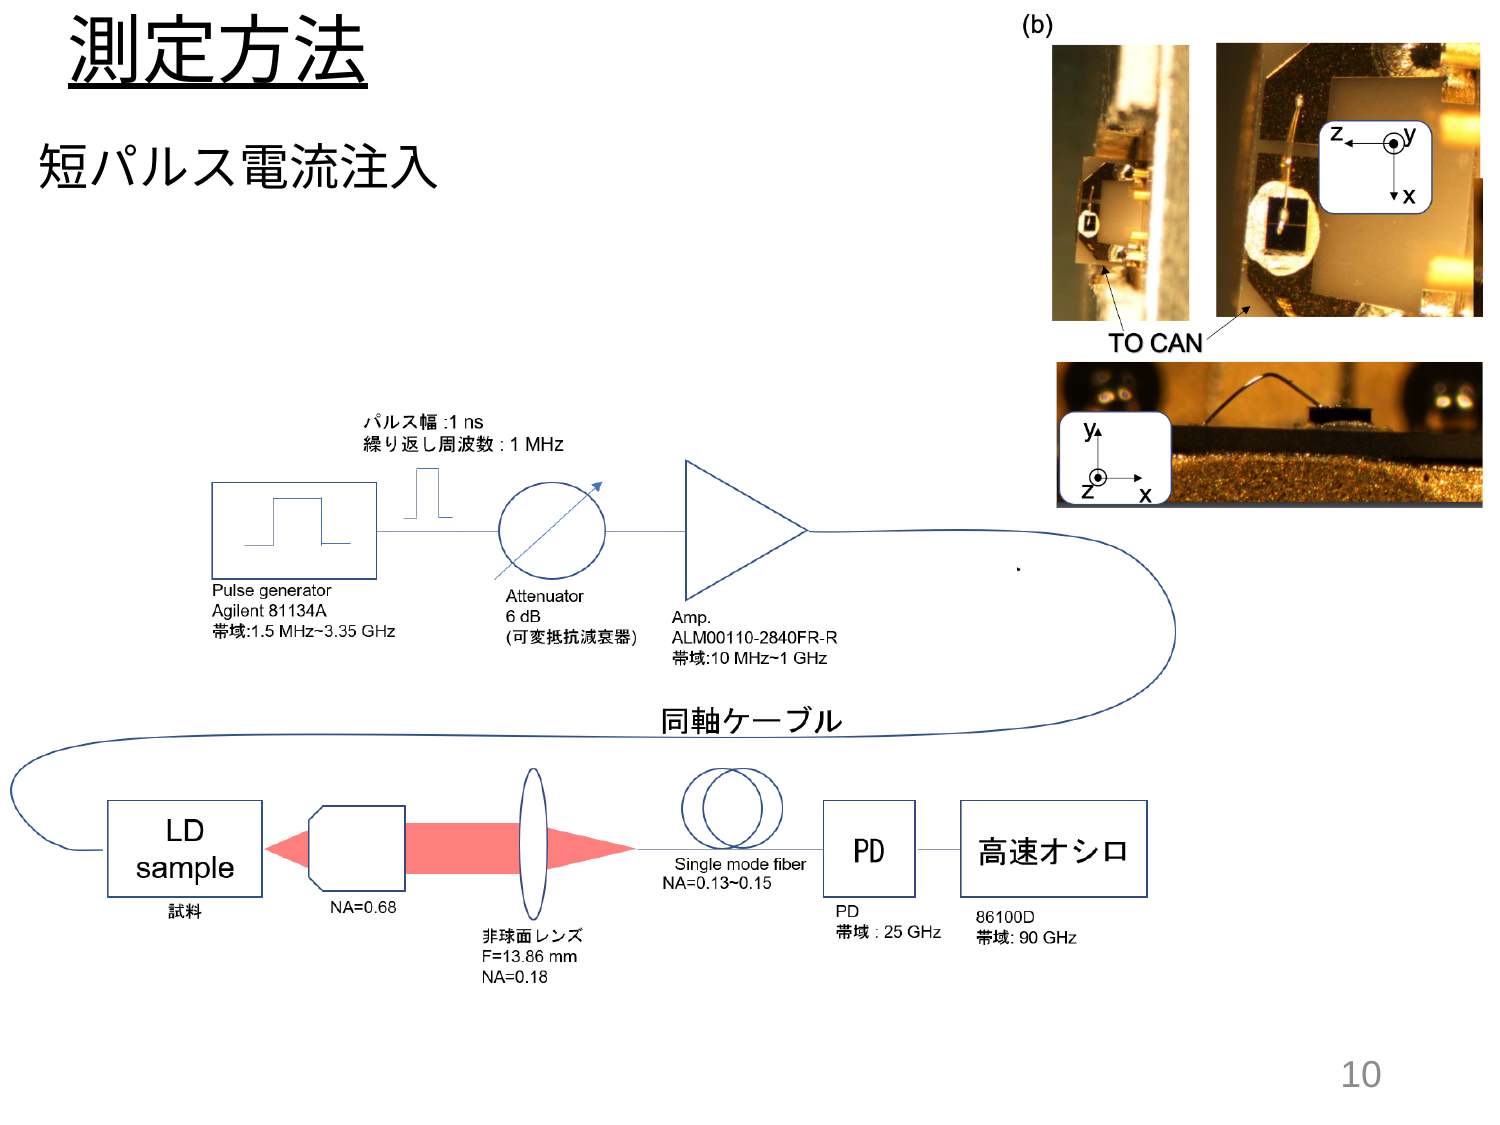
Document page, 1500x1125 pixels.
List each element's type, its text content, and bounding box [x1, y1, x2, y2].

slide_number 9 [1059, 1042, 1397, 1103]
text_box 短パルス電流注入 [24, 128, 574, 204]
picture [10, 0, 1500, 997]
title 測定方法 [52, 27, 1017, 80]
